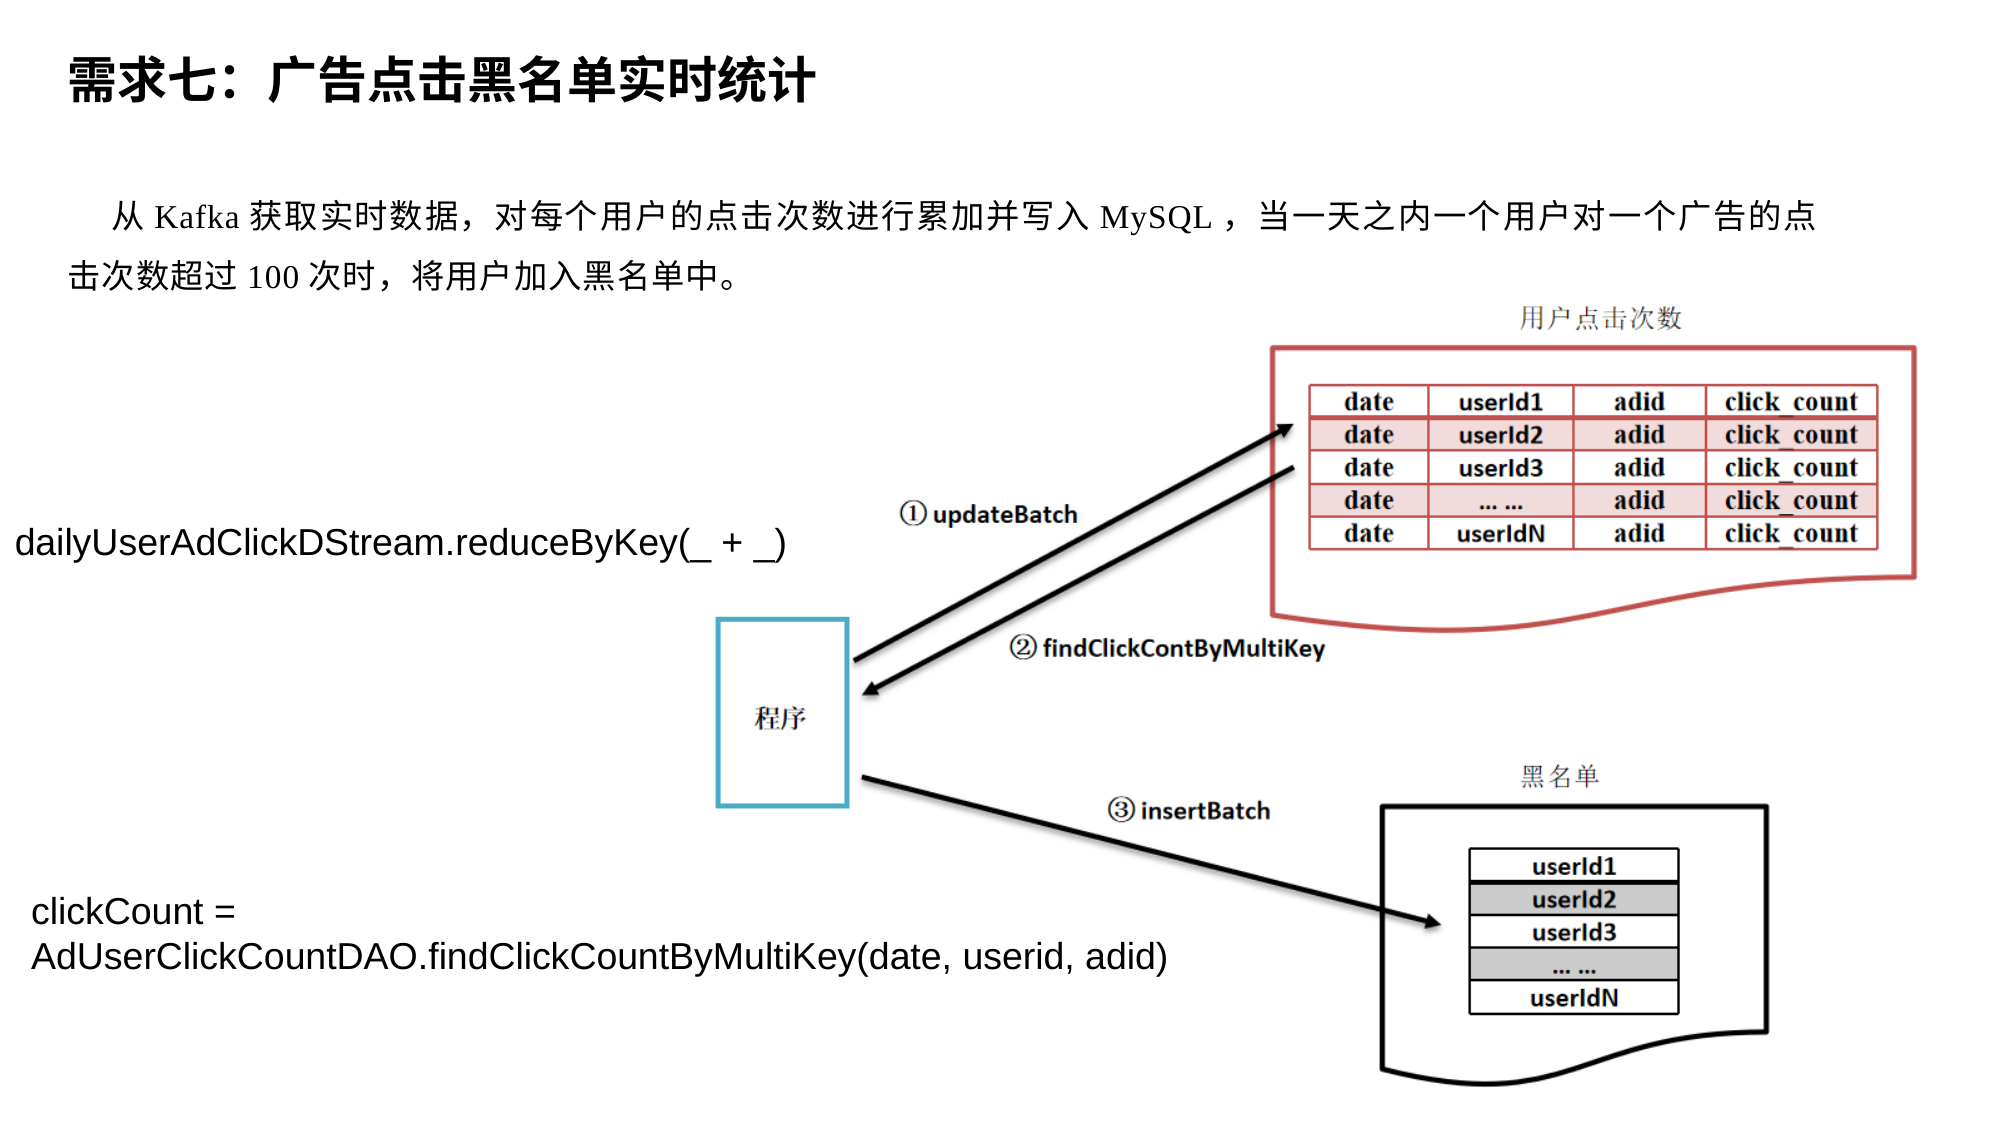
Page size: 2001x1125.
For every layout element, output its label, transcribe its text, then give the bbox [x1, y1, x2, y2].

picture [672, 275, 2000, 1118]
text_box 从Kafka获取实时数据，对每个用户的点击次数进行累加并写入MySQL，当一天之内一个用户对一个广告的点击次数超过100次时，将用户加入黑名单中。 [52, 168, 1834, 303]
text_box clickCount = AdUserClickCountDAO.findClickCountByMultiKey(date, userid, adid) [16, 879, 672, 985]
text_box 需求七：广告点击黑名单实时统计 [52, 40, 845, 116]
text_box dailyUserAdClickDStream.reduceByKey(_ + _) [0, 511, 672, 571]
